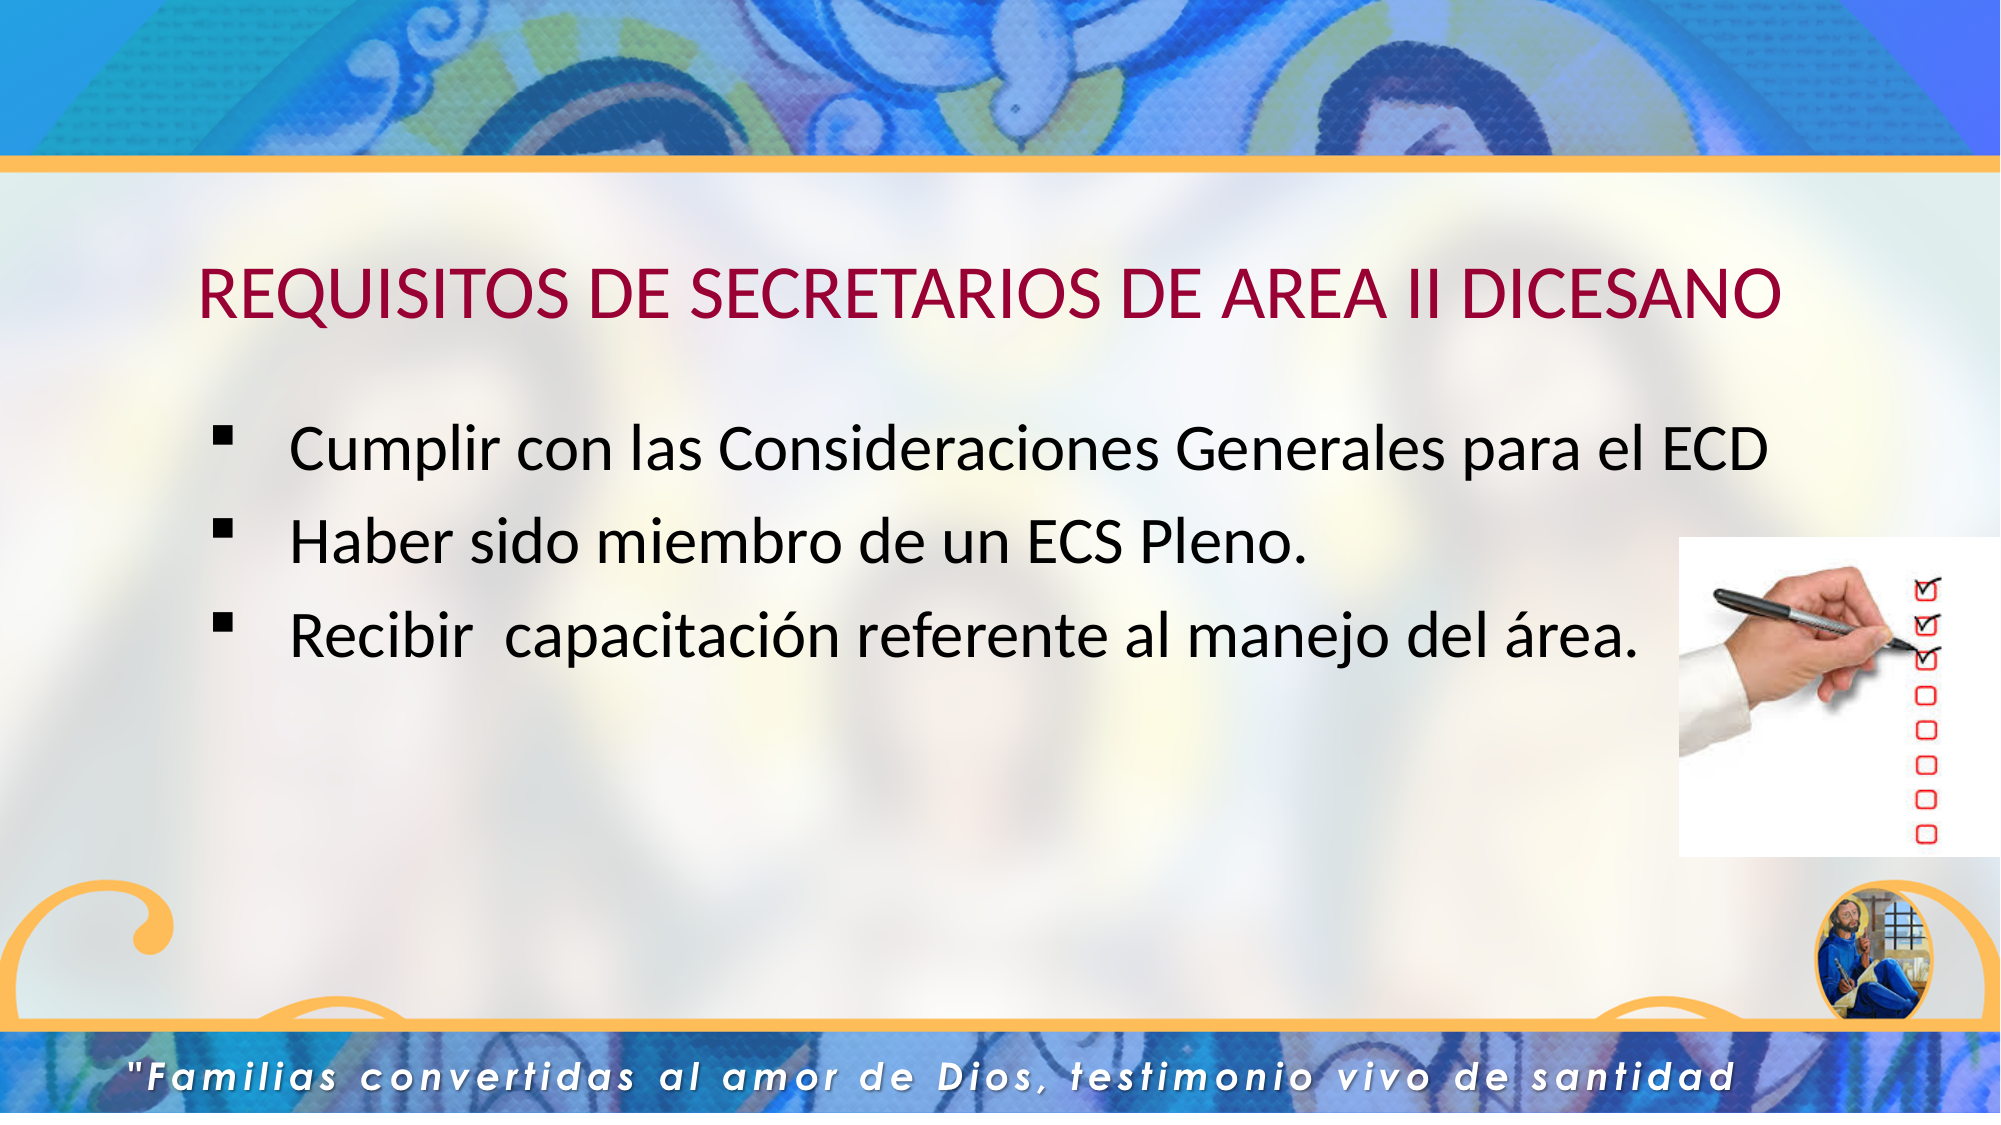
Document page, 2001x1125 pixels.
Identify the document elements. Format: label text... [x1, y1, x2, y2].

title REQUISITOS DE SECRETARIOS DE AREA II DICESANO [165, 232, 1816, 344]
list Cumplir con las Consideraciones Generales para el ECD Haber sido miembro de un ECS Pleno. Recibir capacitación referente al manejo del área. [189, 394, 1840, 776]
picture [0, 0, 2001, 1125]
